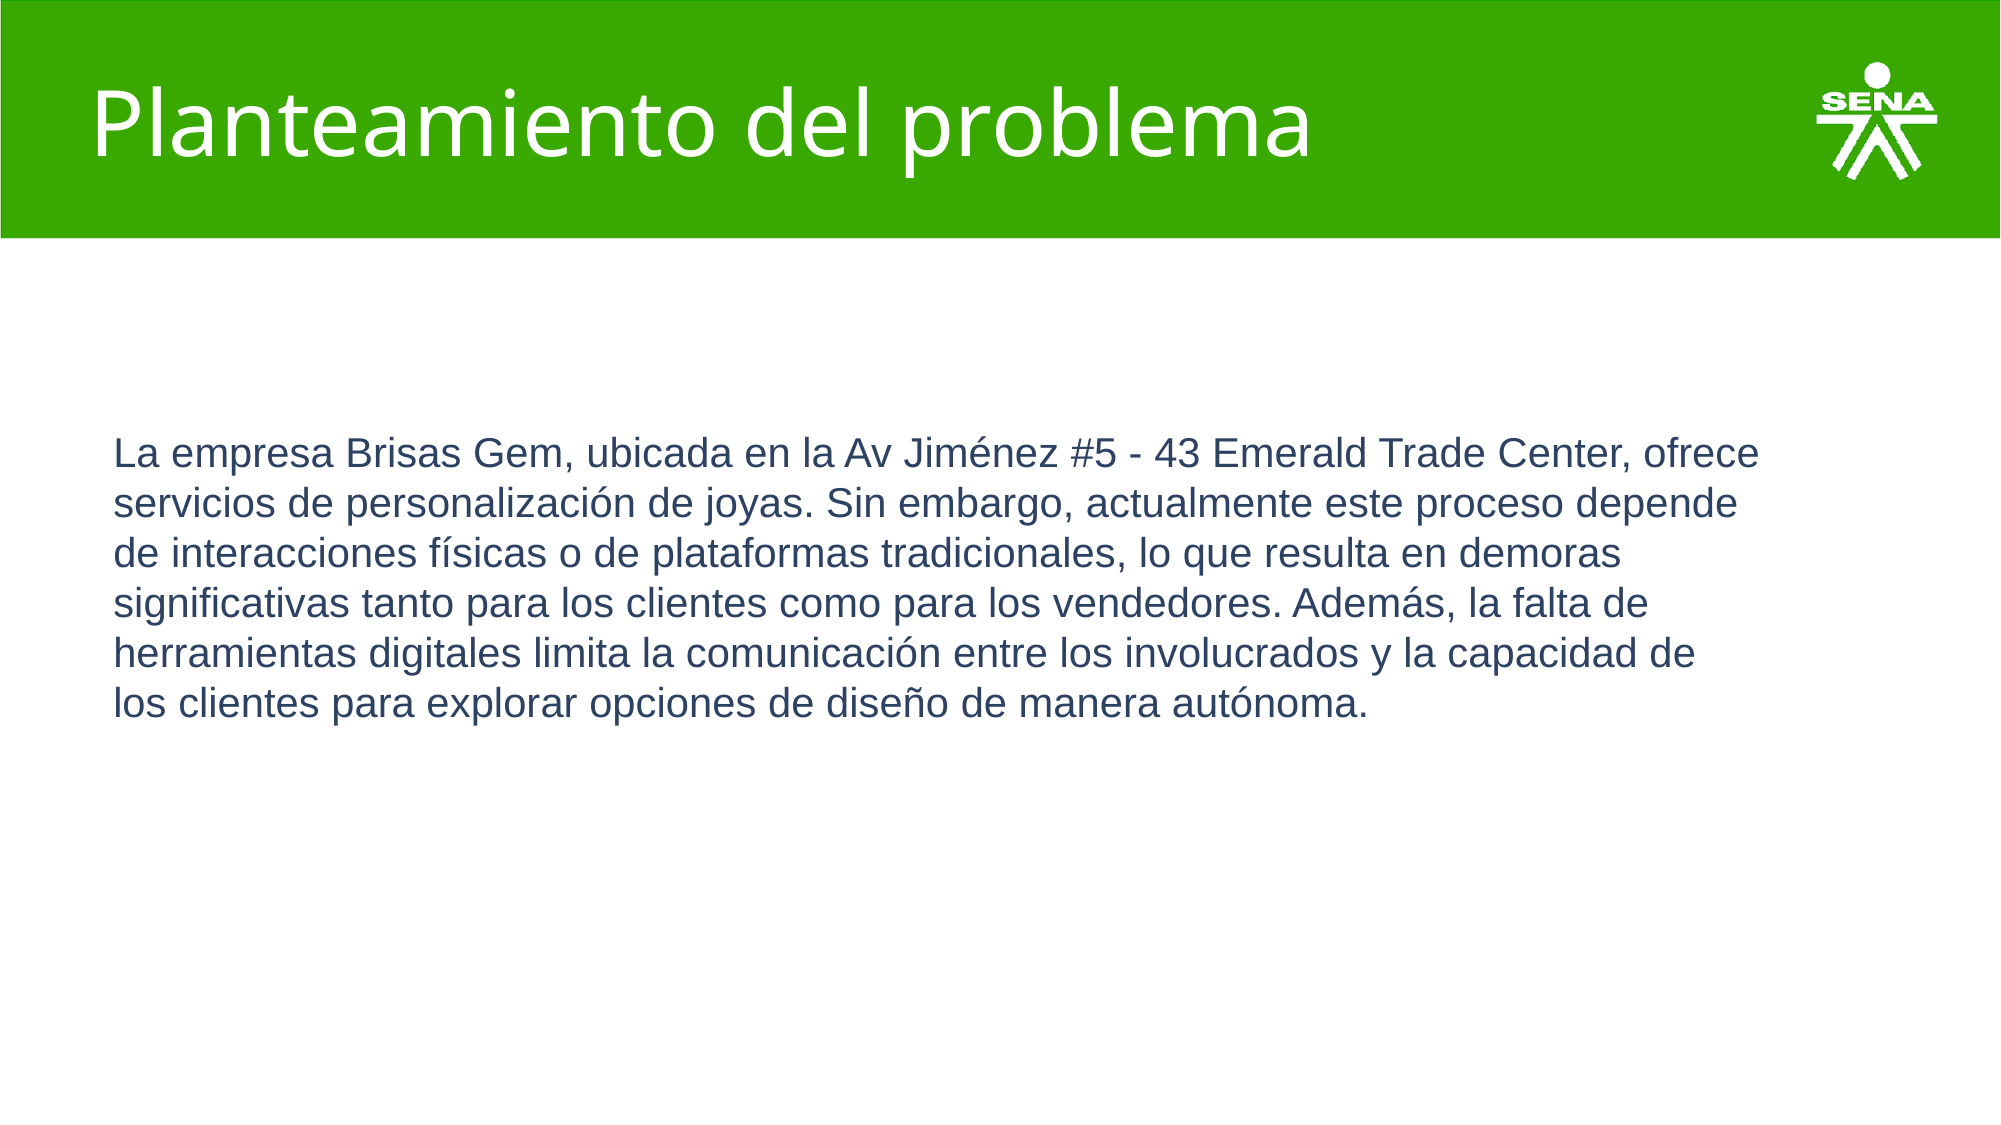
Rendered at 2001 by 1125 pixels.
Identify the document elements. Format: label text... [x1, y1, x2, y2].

title Planteamiento del problema [74, 18, 1800, 236]
text_box La empresa Brisas Gem, ubicada en la Av Jiménez #5 - 43 Emerald Trade Center, ofrece servicios de personalización de joyas. Sin embargo, actualmente este proceso depende de interacciones físicas o de plataformas tradicionales, lo que resulta en demoras significativas tanto para los clientes como para los vendedores. Además, la falta de herramientas digitales limita la comunicación entre los involucrados y la capacidad de los clientes para explorar opciones de diseño de manera autónoma. [98, 410, 1777, 742]
picture [0, 0, 2001, 1125]
